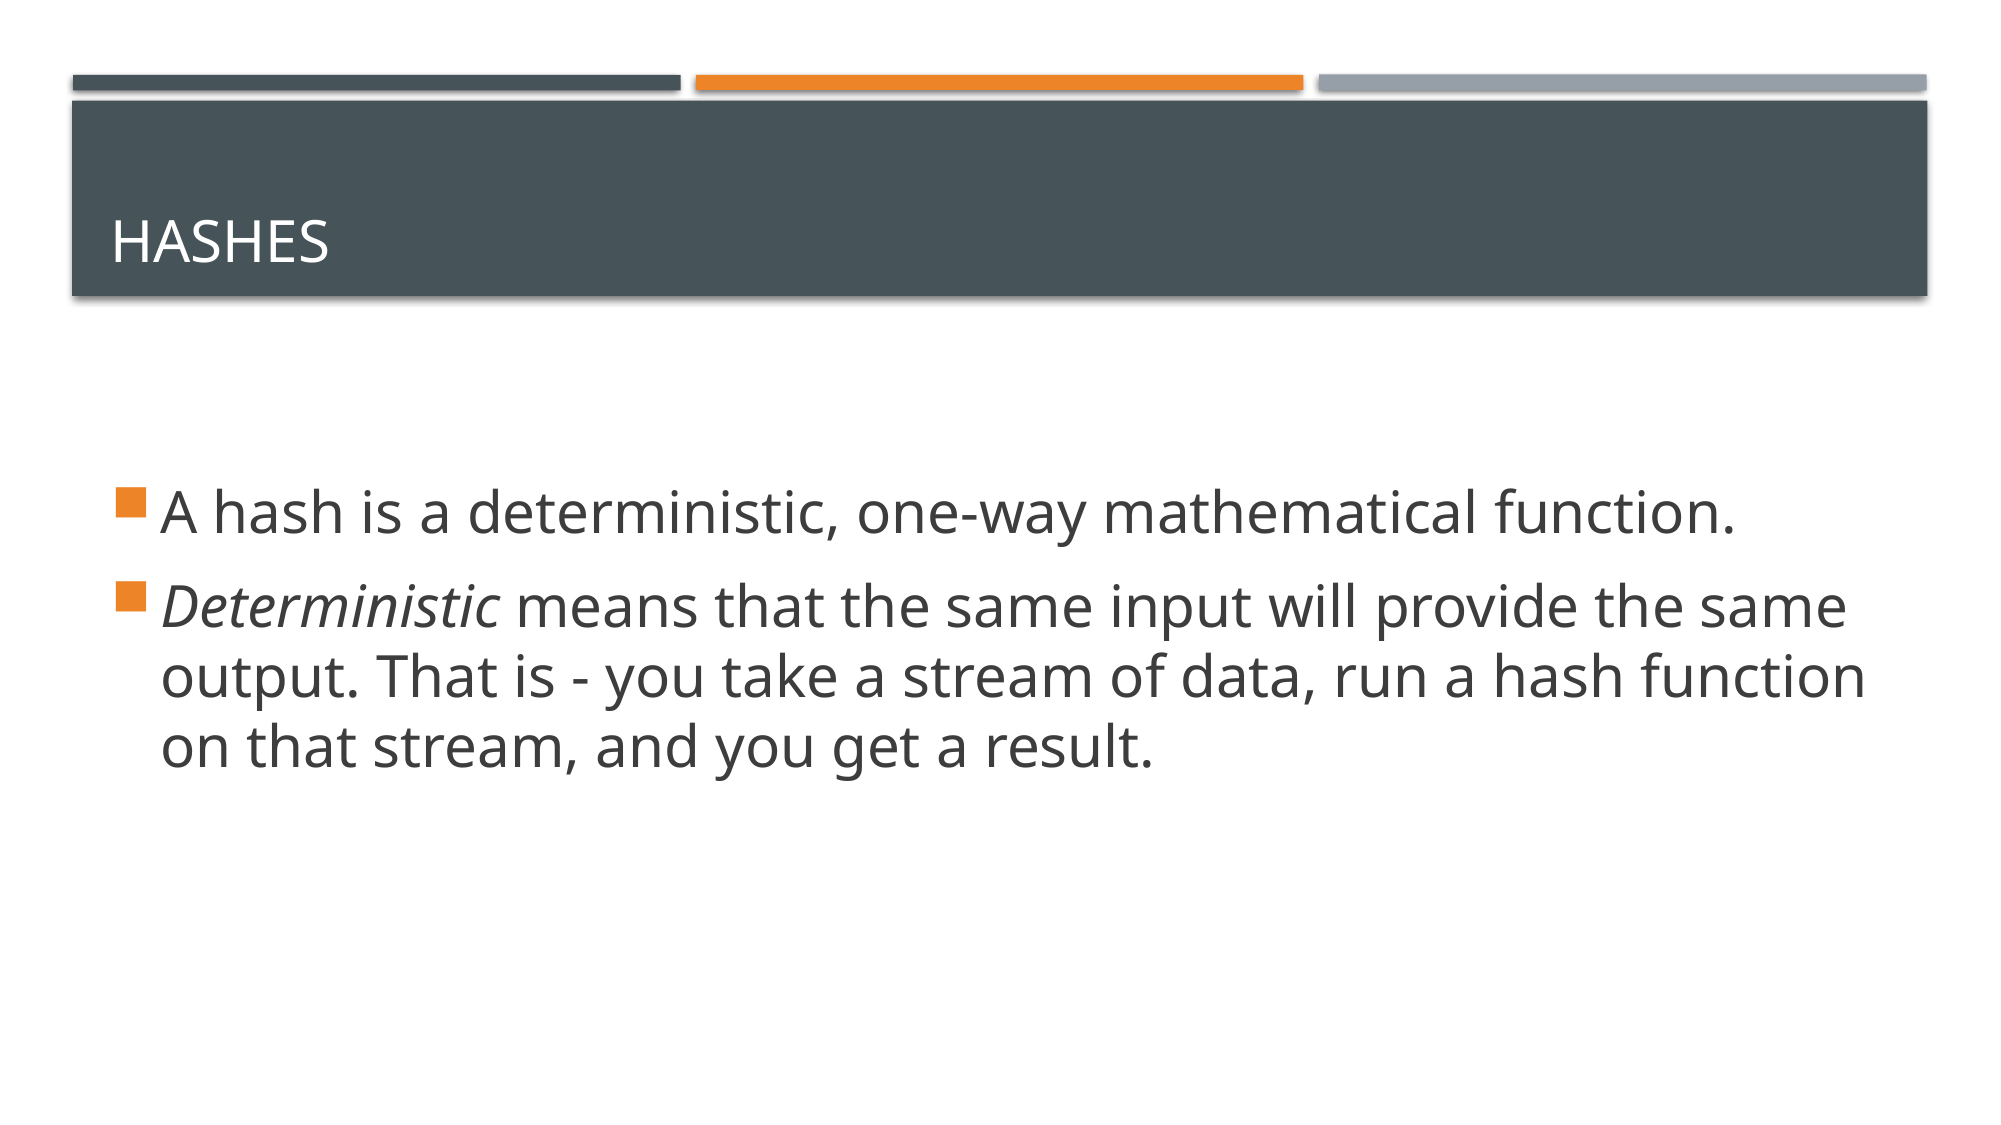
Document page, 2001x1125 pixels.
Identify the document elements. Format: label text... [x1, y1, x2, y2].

list A hash is a deterministic, one-way mathematical function. Deterministic means that the same input will provide the same output. That is - you take a stream of data, run a hash function on that stream, and you get a result. [95, 357, 1905, 962]
title Hashes [95, 115, 1905, 282]
